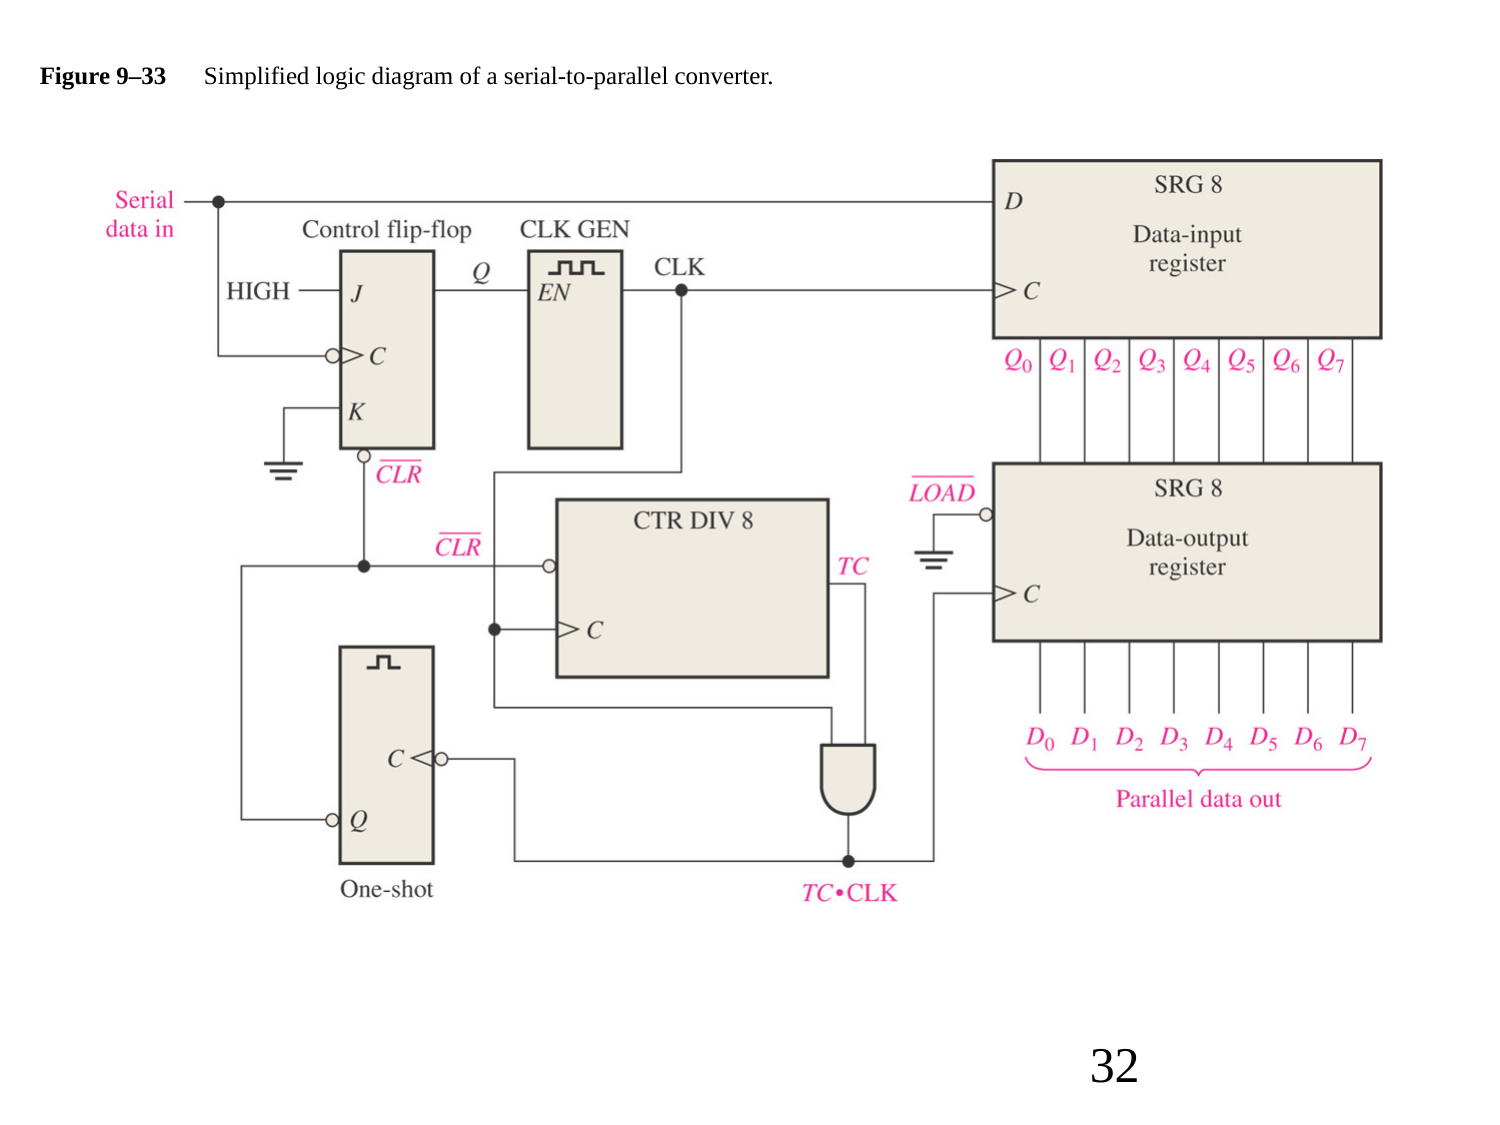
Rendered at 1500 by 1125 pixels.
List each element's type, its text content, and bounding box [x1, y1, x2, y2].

picture [91, 149, 1397, 919]
slide_number 32 [1074, 1025, 1387, 1100]
title Figure 9–33 Simplified logic diagram of a serial-to-parallel converter. [24, 37, 1463, 113]
